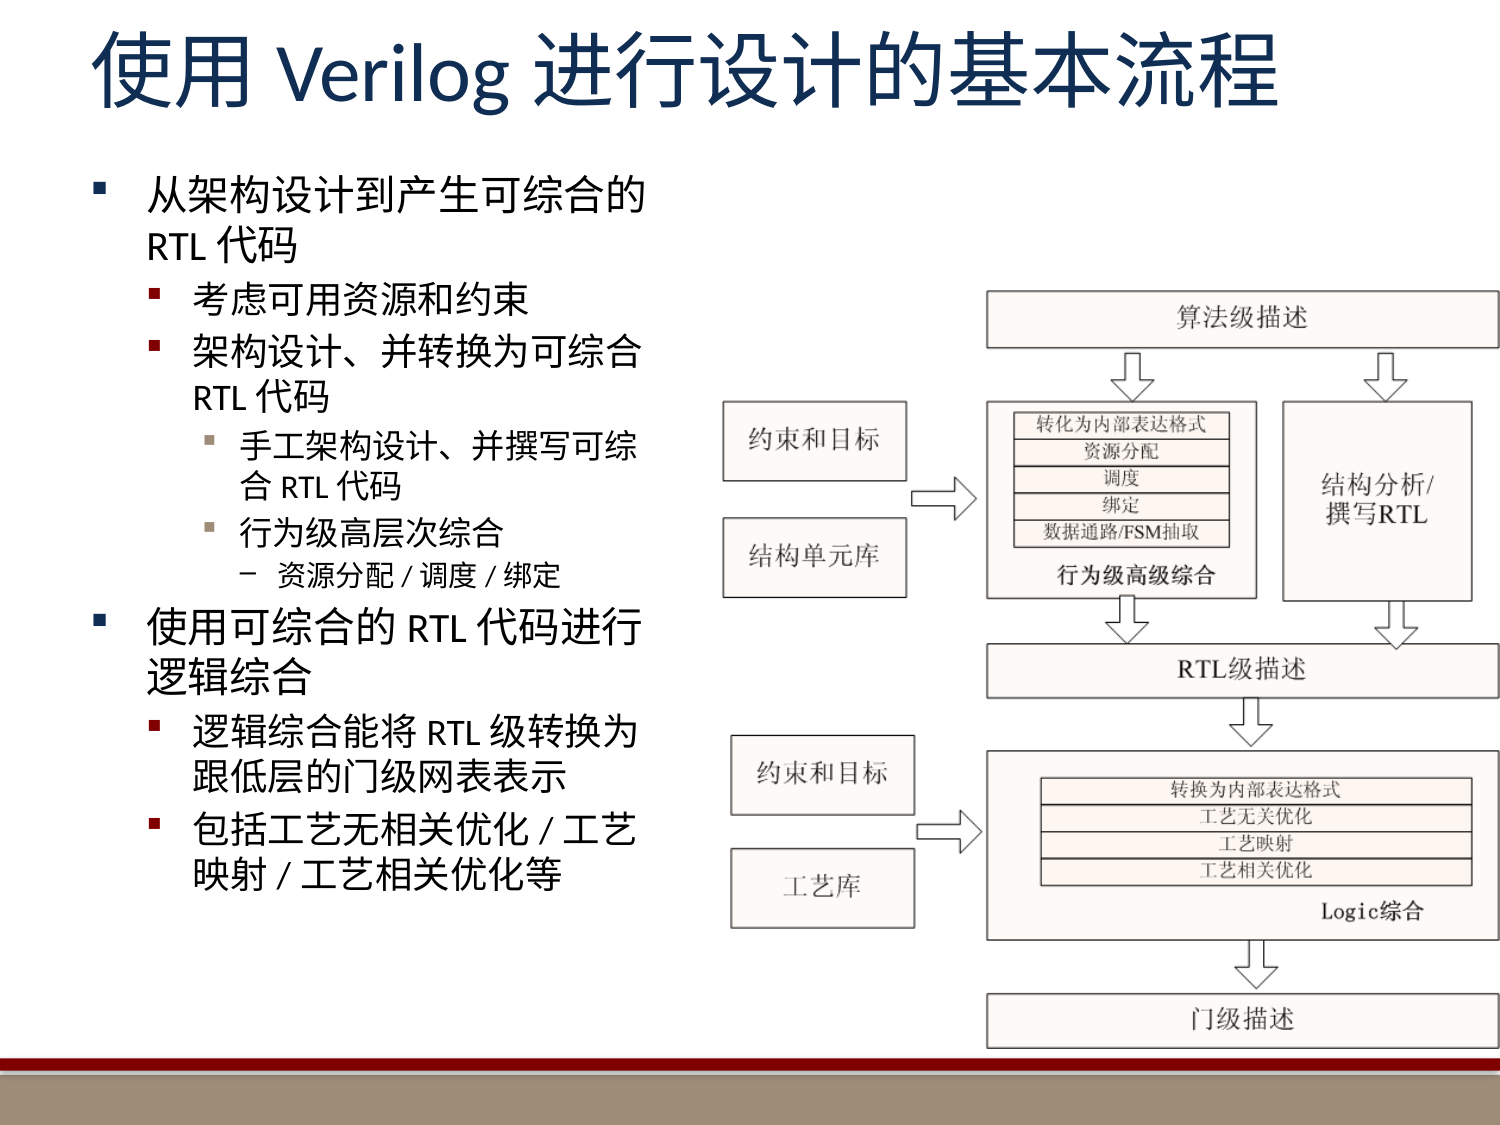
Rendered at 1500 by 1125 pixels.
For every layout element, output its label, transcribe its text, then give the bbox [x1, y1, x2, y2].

title 使用Verilog进行设计的基本流程 [74, 0, 1426, 138]
picture [722, 290, 1500, 1050]
list 从架构设计到产生可综合的RTL代码 考虑可用资源和约束 架构设计、并转换为可综合RTL代码 手工架构设计、并撰写可综合RTL代码 行为级高层次综合 资源分配/调度/绑定 使用可综合的RTL代码进行逻辑综合 逻辑综合能将RTL级转换为跟低层的门级网表表示 包括工艺无相关优化/工艺映射/工艺相关优化等 [74, 160, 668, 1036]
